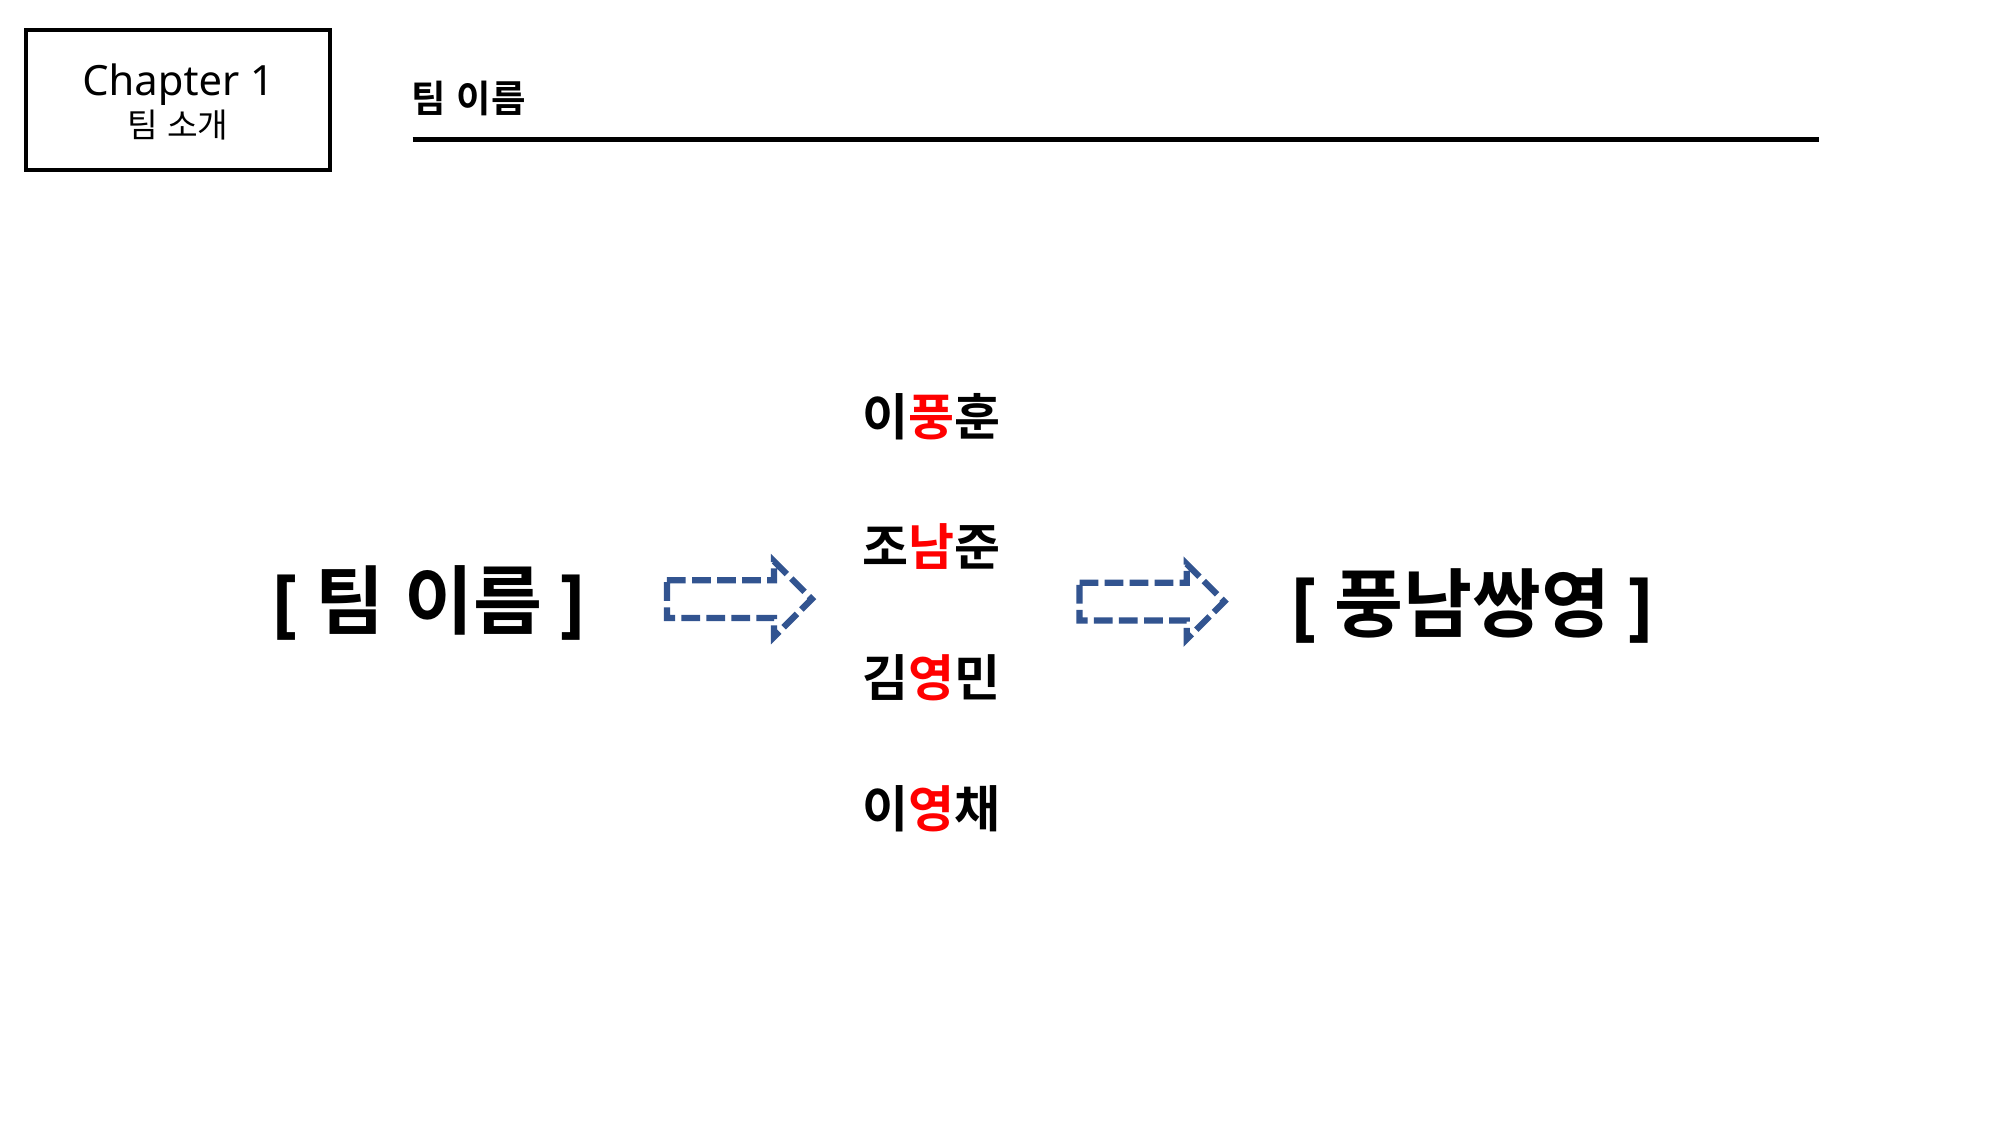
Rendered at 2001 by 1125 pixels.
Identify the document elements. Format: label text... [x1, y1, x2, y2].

text_box 팀 이름 [396, 67, 1205, 127]
text_box [1078, 561, 1226, 642]
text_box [26, 29, 330, 171]
text_box [풍남쌍영] [1277, 548, 1679, 654]
text_box 이풍훈 [847, 377, 1152, 453]
text_box 이영채 [847, 770, 1152, 845]
text_box 김영민 [847, 639, 1152, 714]
text_box 조남준 [847, 508, 1152, 584]
text_box [665, 558, 814, 640]
text_box [팀 이름] [257, 546, 659, 652]
